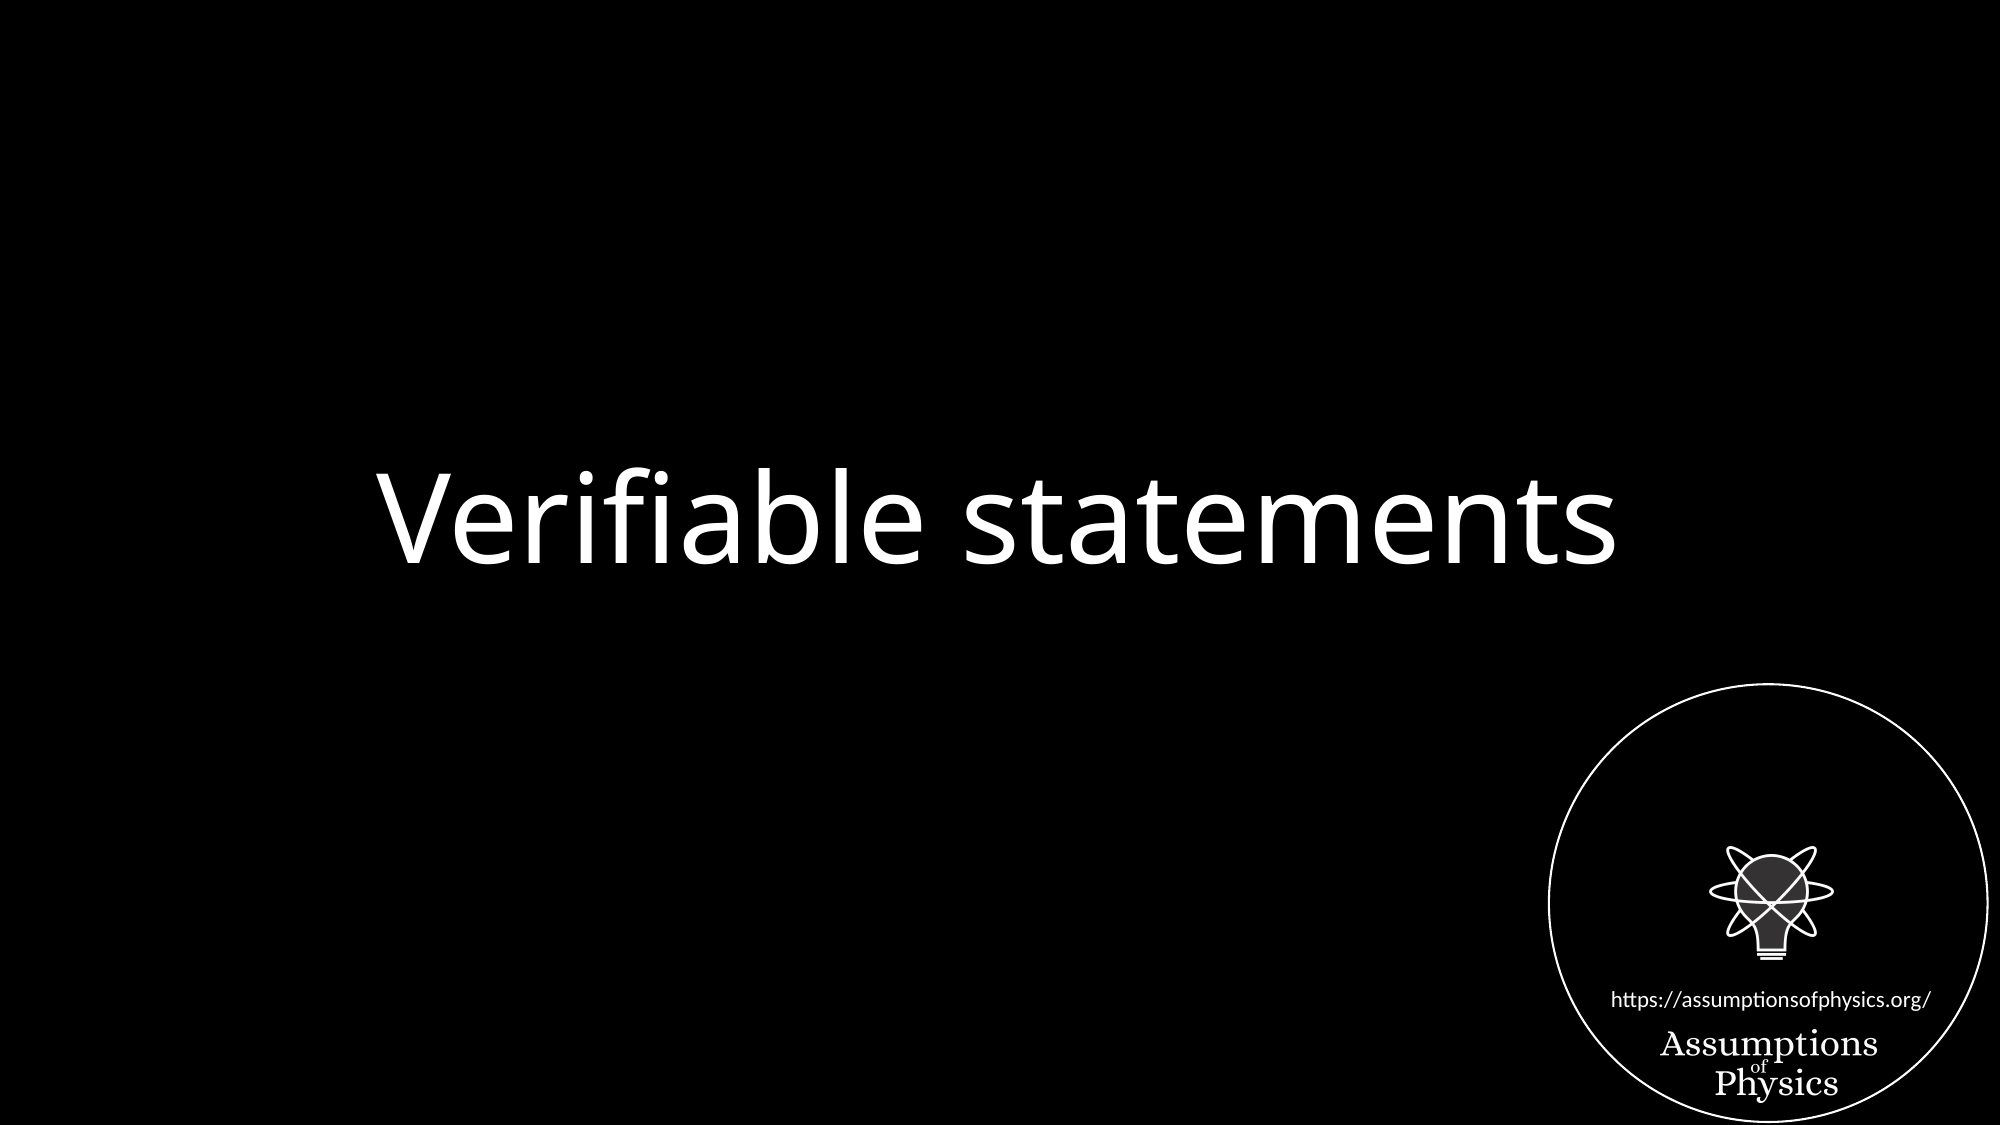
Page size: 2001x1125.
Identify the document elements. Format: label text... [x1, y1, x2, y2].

title Verifiable statements [136, 280, 1862, 749]
picture [1709, 846, 1834, 960]
picture [1660, 1029, 1877, 1103]
